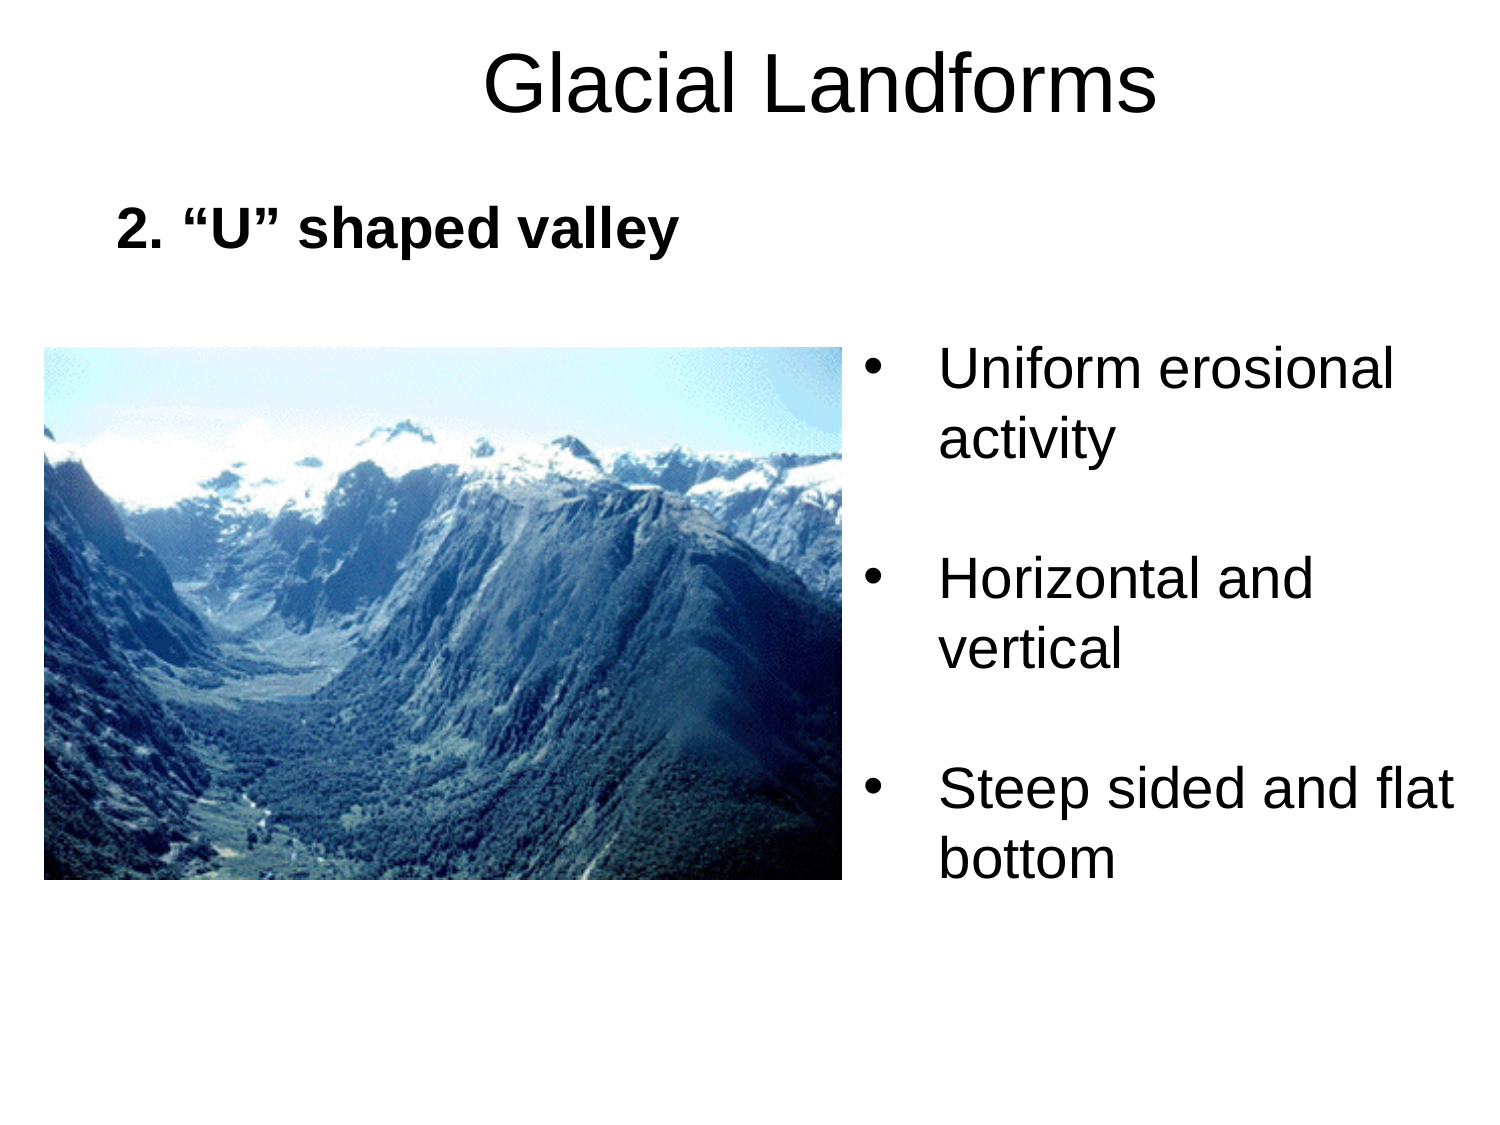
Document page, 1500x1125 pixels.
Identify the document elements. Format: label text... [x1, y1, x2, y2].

text_box Uniform erosional activity Horizontal and vertical Steep sided and flat bottom [848, 323, 1500, 898]
title Glacial Landforms [442, 27, 1199, 141]
picture [43, 347, 842, 880]
text_box 2. “U” shaped valley [82, 190, 715, 268]
